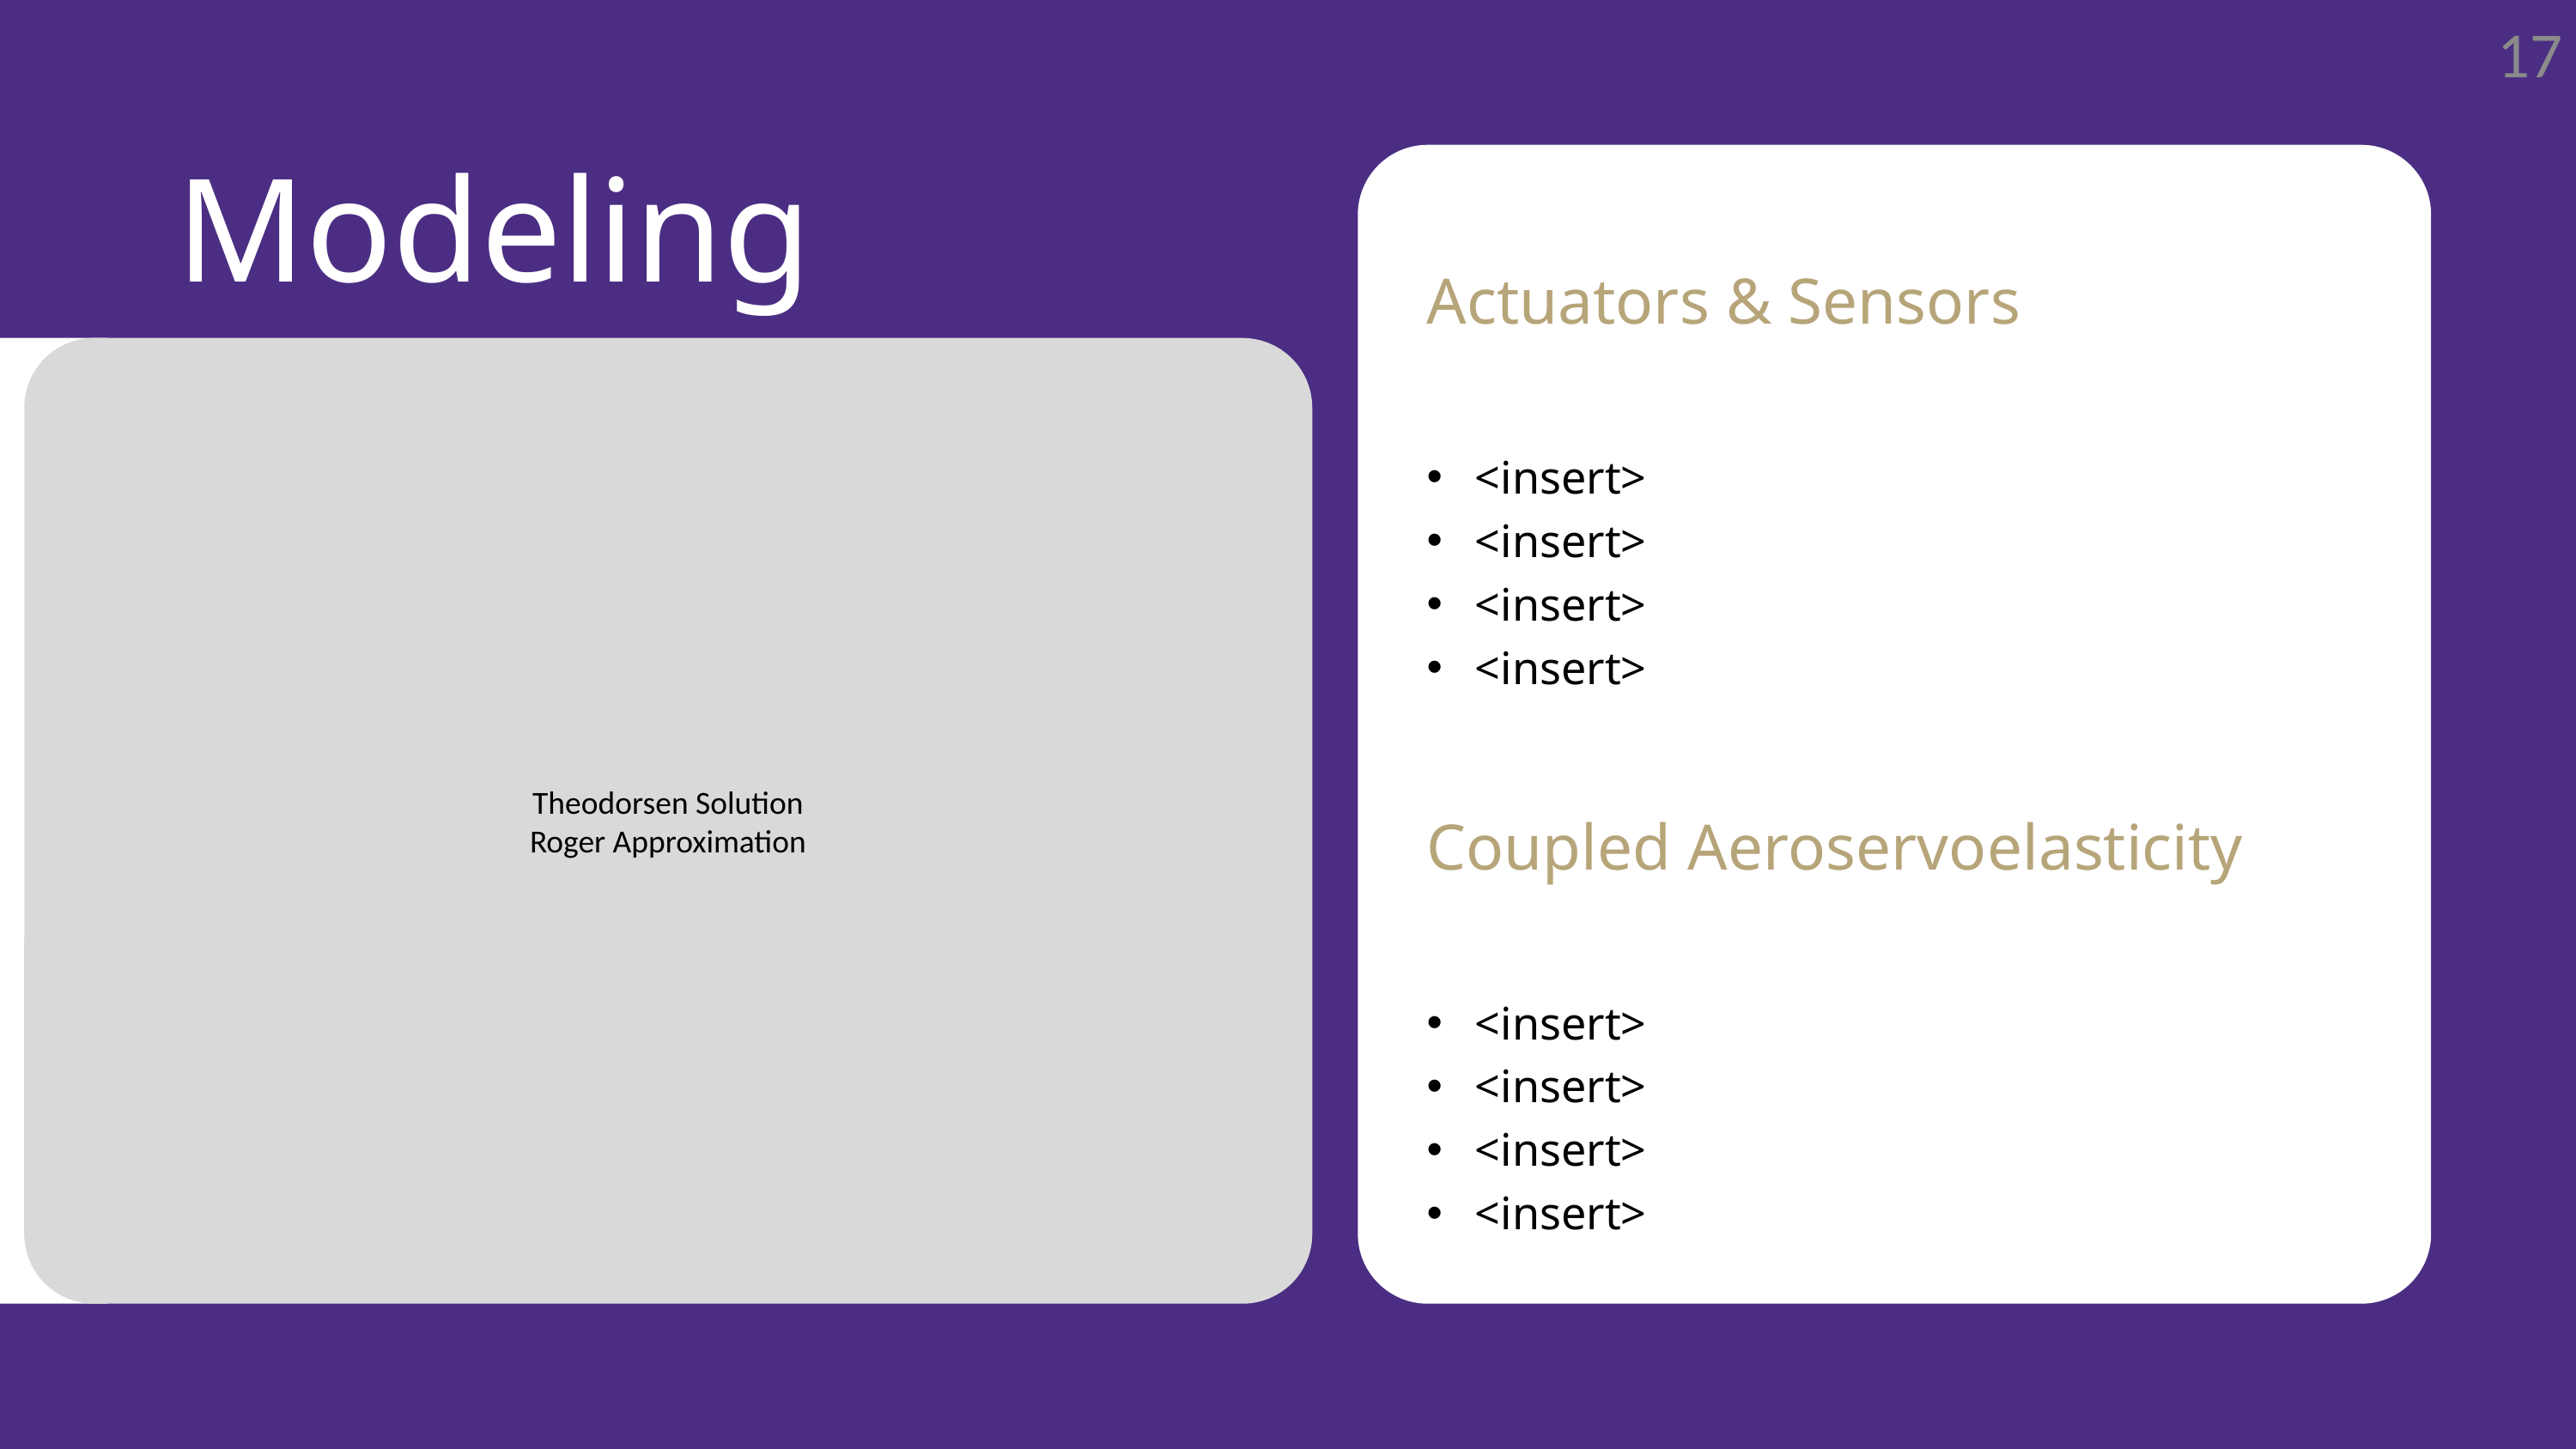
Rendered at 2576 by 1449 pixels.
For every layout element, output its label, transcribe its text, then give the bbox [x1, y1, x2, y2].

text_box Modeling [176, 130, 2150, 311]
text_box [0, 336, 83, 1306]
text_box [1426, 803, 2362, 1241]
slide_number 17 [2431, 0, 2576, 161]
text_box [1358, 144, 2432, 1304]
text_box Theodorsen Solution Roger Approximation [22, 336, 1315, 1306]
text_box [1426, 258, 2362, 695]
